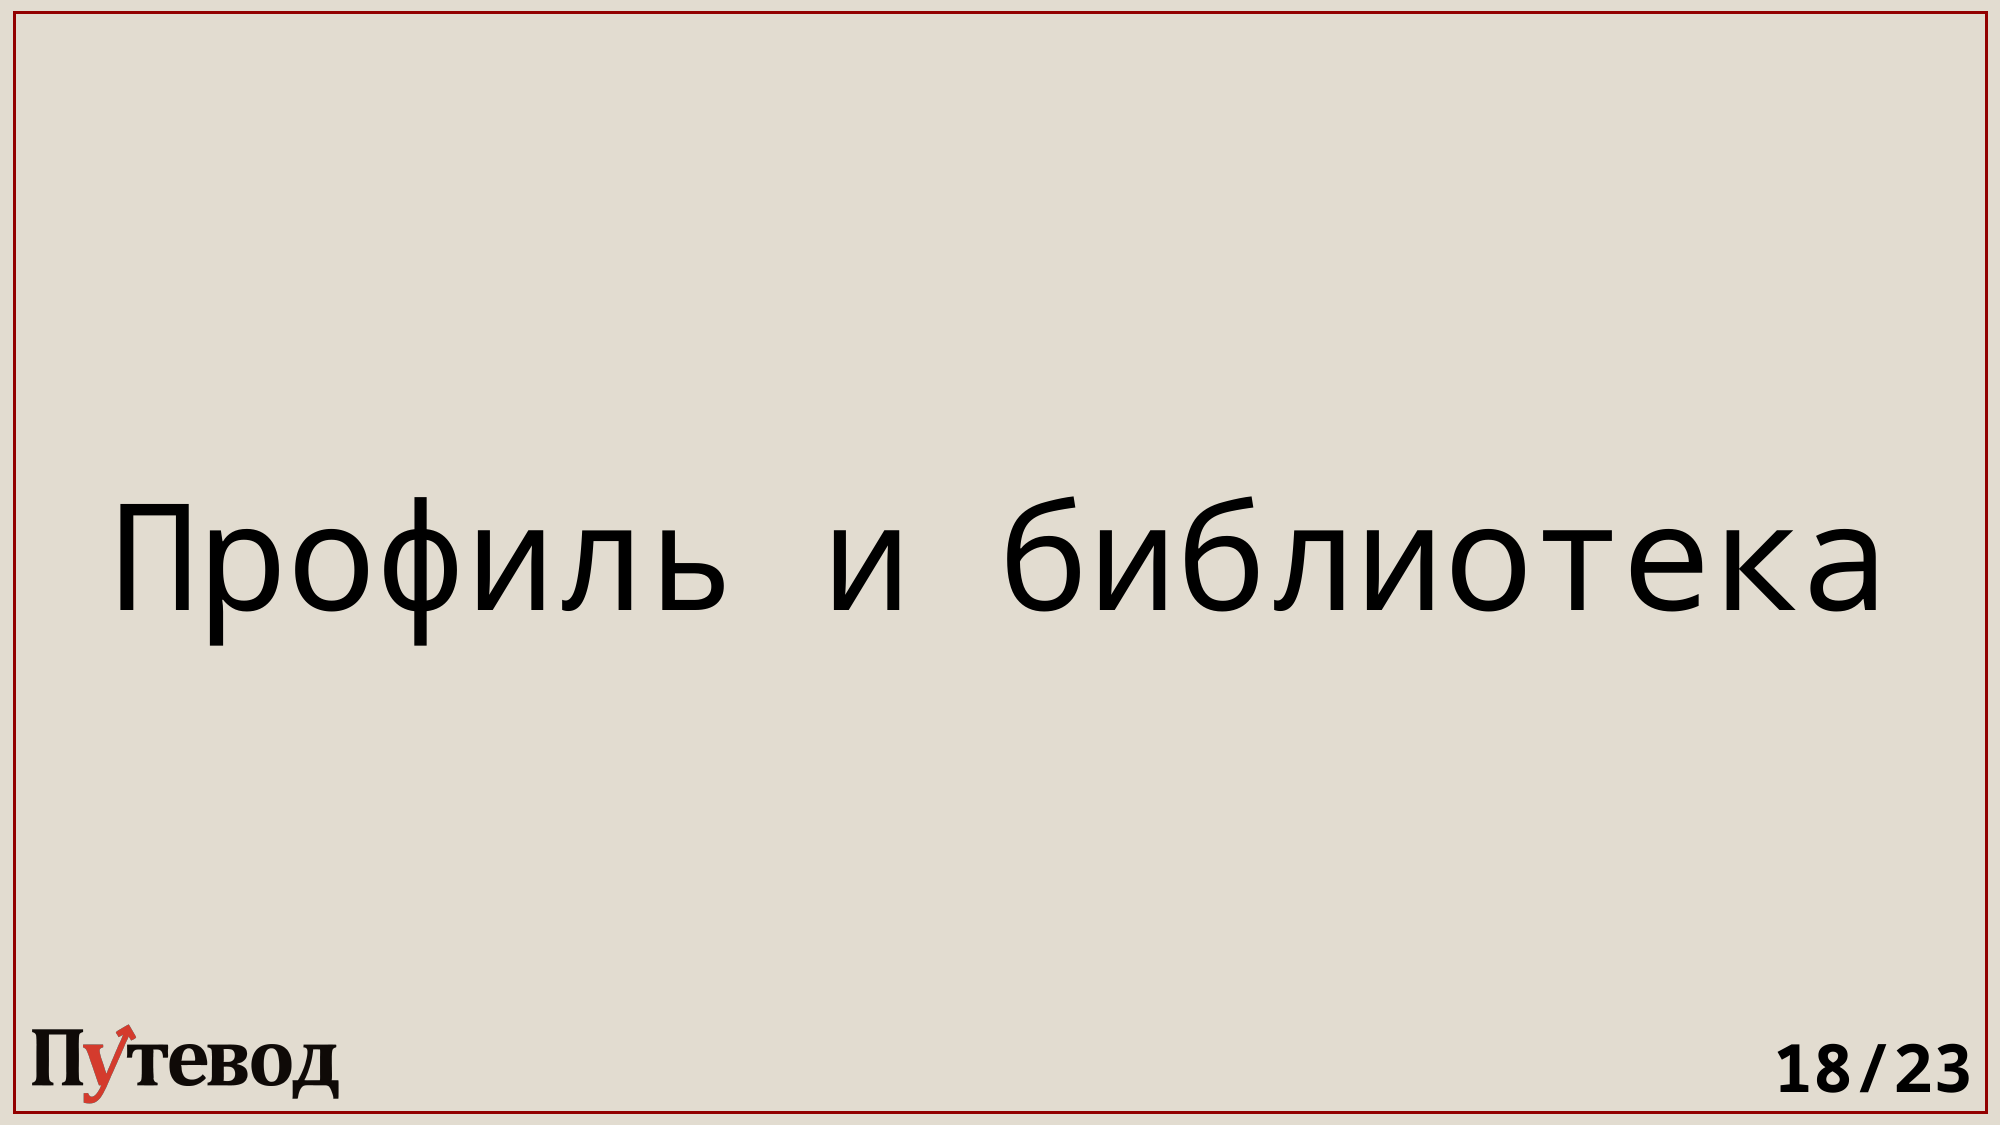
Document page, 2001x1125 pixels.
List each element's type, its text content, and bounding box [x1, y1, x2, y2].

picture [23, 1020, 347, 1114]
text_box [13, 11, 1988, 1114]
text_box Профиль и библиотека [82, 457, 1918, 667]
